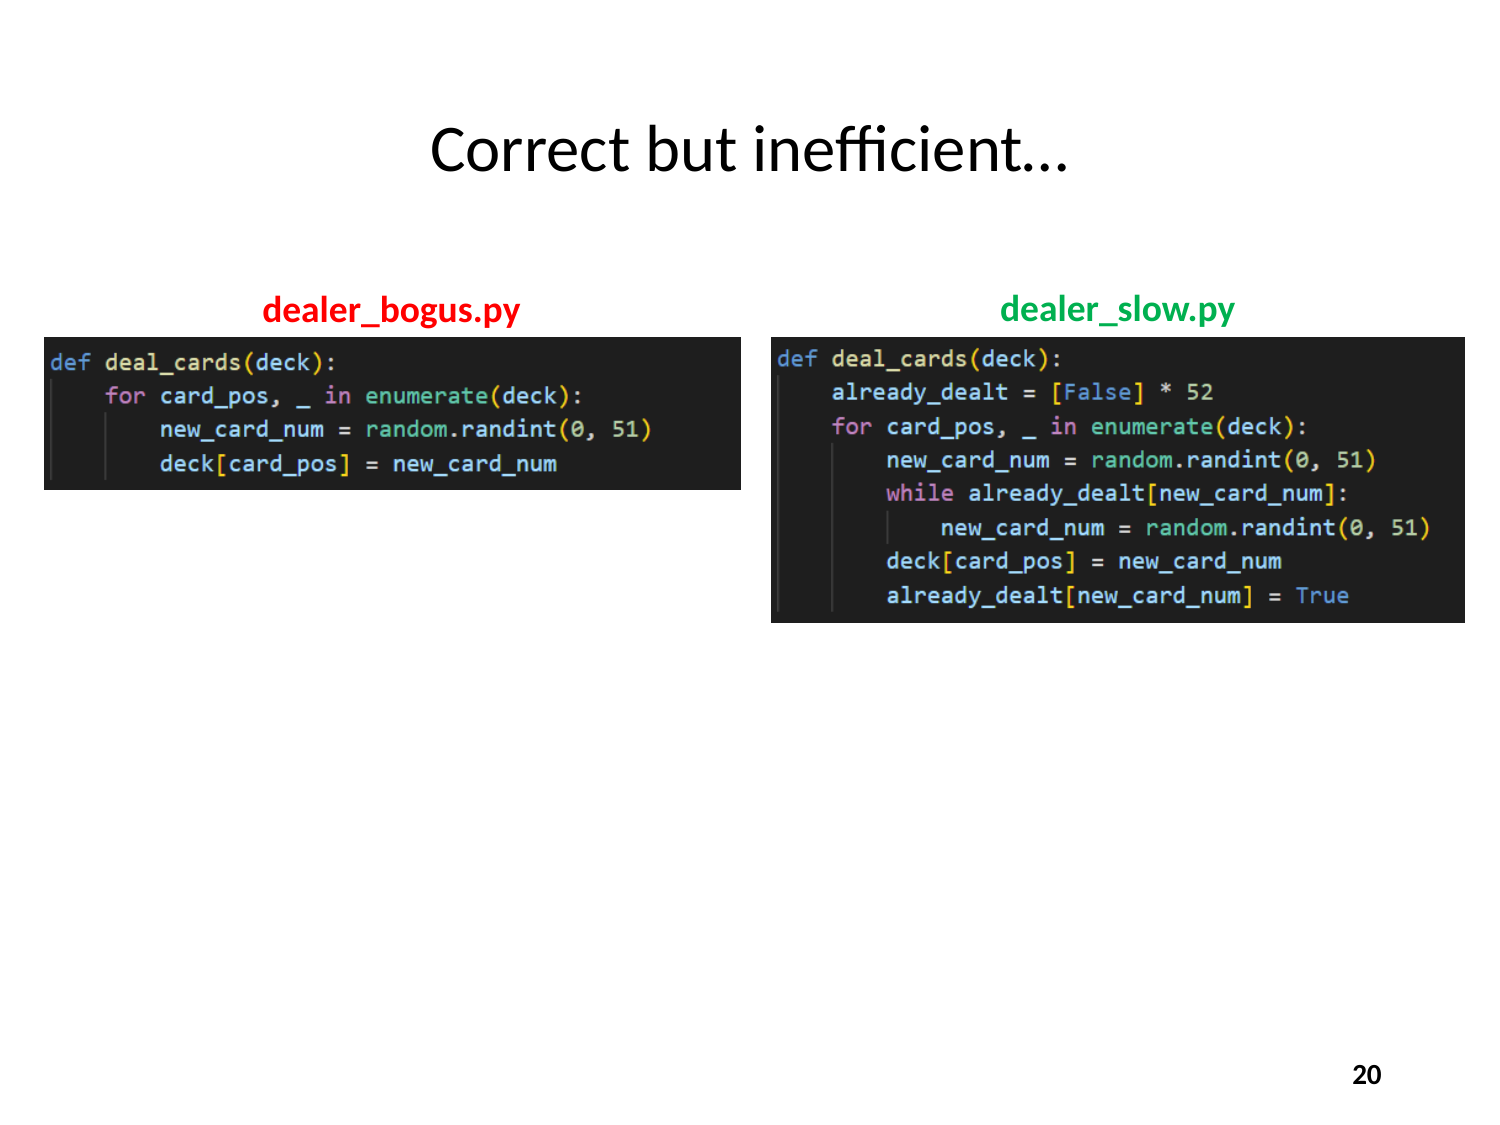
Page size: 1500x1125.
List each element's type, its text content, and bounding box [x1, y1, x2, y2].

text_box dealer_slow.py [771, 276, 1465, 337]
picture [771, 337, 1465, 623]
title Correct but inefficient… [103, 59, 1397, 241]
text_box dealer_bogus.py [44, 277, 739, 337]
picture [44, 337, 741, 491]
slide_number 20 [1059, 1042, 1397, 1103]
